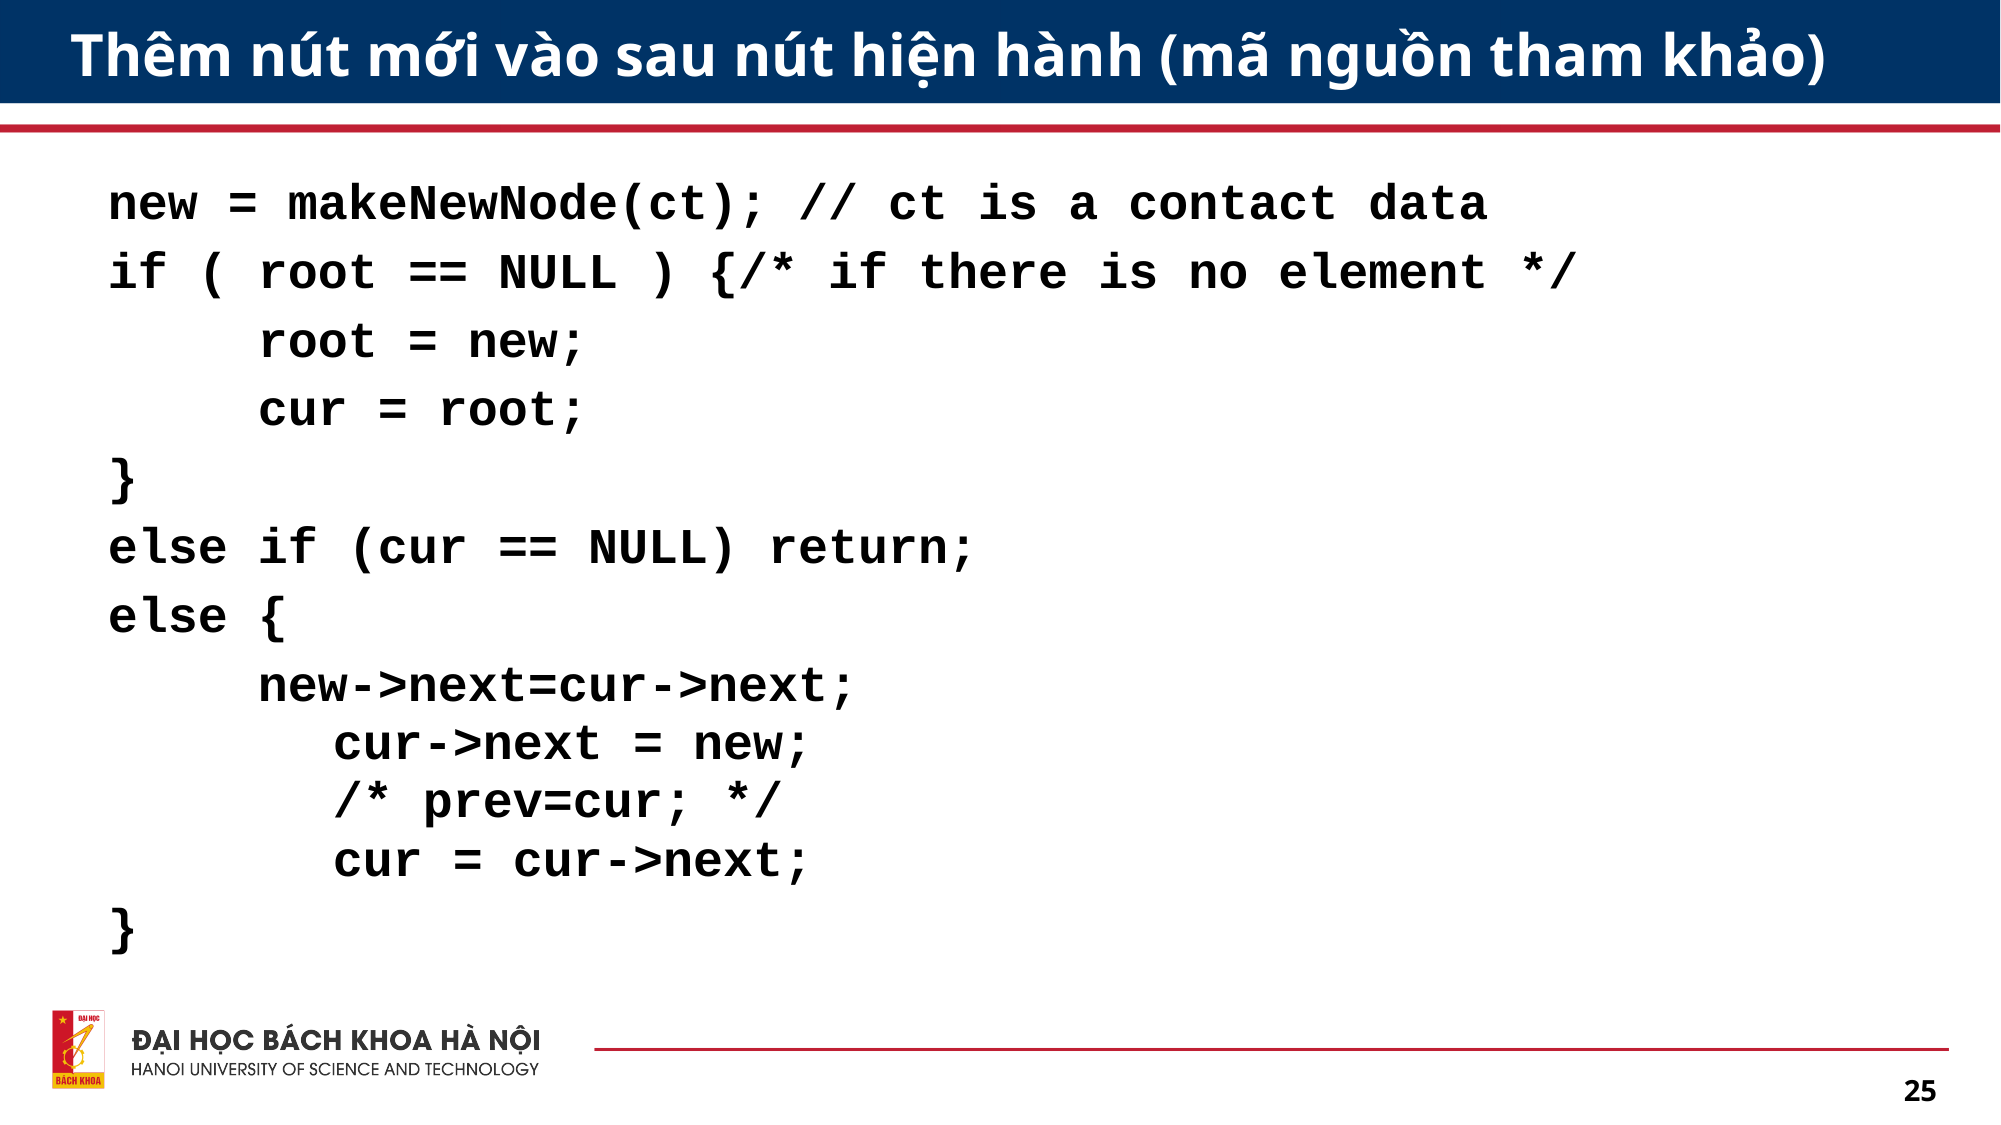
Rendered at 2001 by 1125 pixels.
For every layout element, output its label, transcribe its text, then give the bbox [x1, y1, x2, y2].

title Thêm nút mới vào sau nút hiện hành (mã nguồn tham khảo) [55, 18, 1945, 90]
picture [0, 0, 2001, 1125]
list new = makeNewNode(ct); // ct is a contact data if ( root == NULL ) {/* if there is no element */ root = new; cur = root; } else if (cur == NULL) return; else { new->next=cur->next; cur->next = new; /* prev=cur; */ cur = cur->next; } [55, 173, 1945, 1030]
slide_number 25 [1502, 1065, 1953, 1125]
